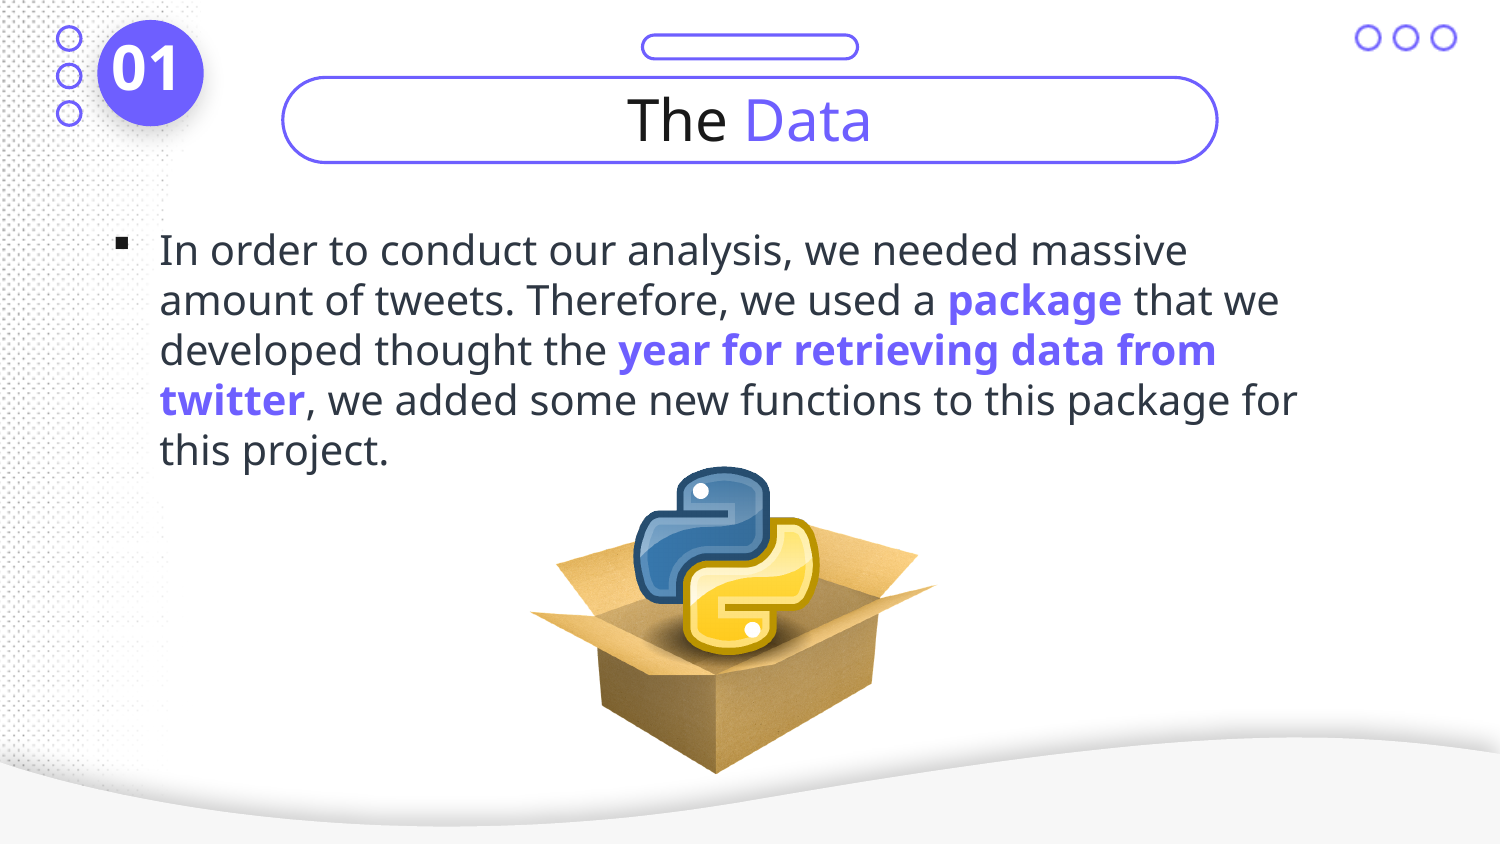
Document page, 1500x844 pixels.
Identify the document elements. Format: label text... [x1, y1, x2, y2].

picture [507, 434, 946, 779]
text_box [94, 19, 204, 127]
text_box In order to conduct our analysis, we needed massive amount of tweets. Therefore, we used a package that we developed thought the year for retrieving data from twitter, we added some new functions to this package for this project. [97, 208, 1361, 494]
title The Data [457, 67, 1043, 162]
picture [1341, 11, 1470, 61]
